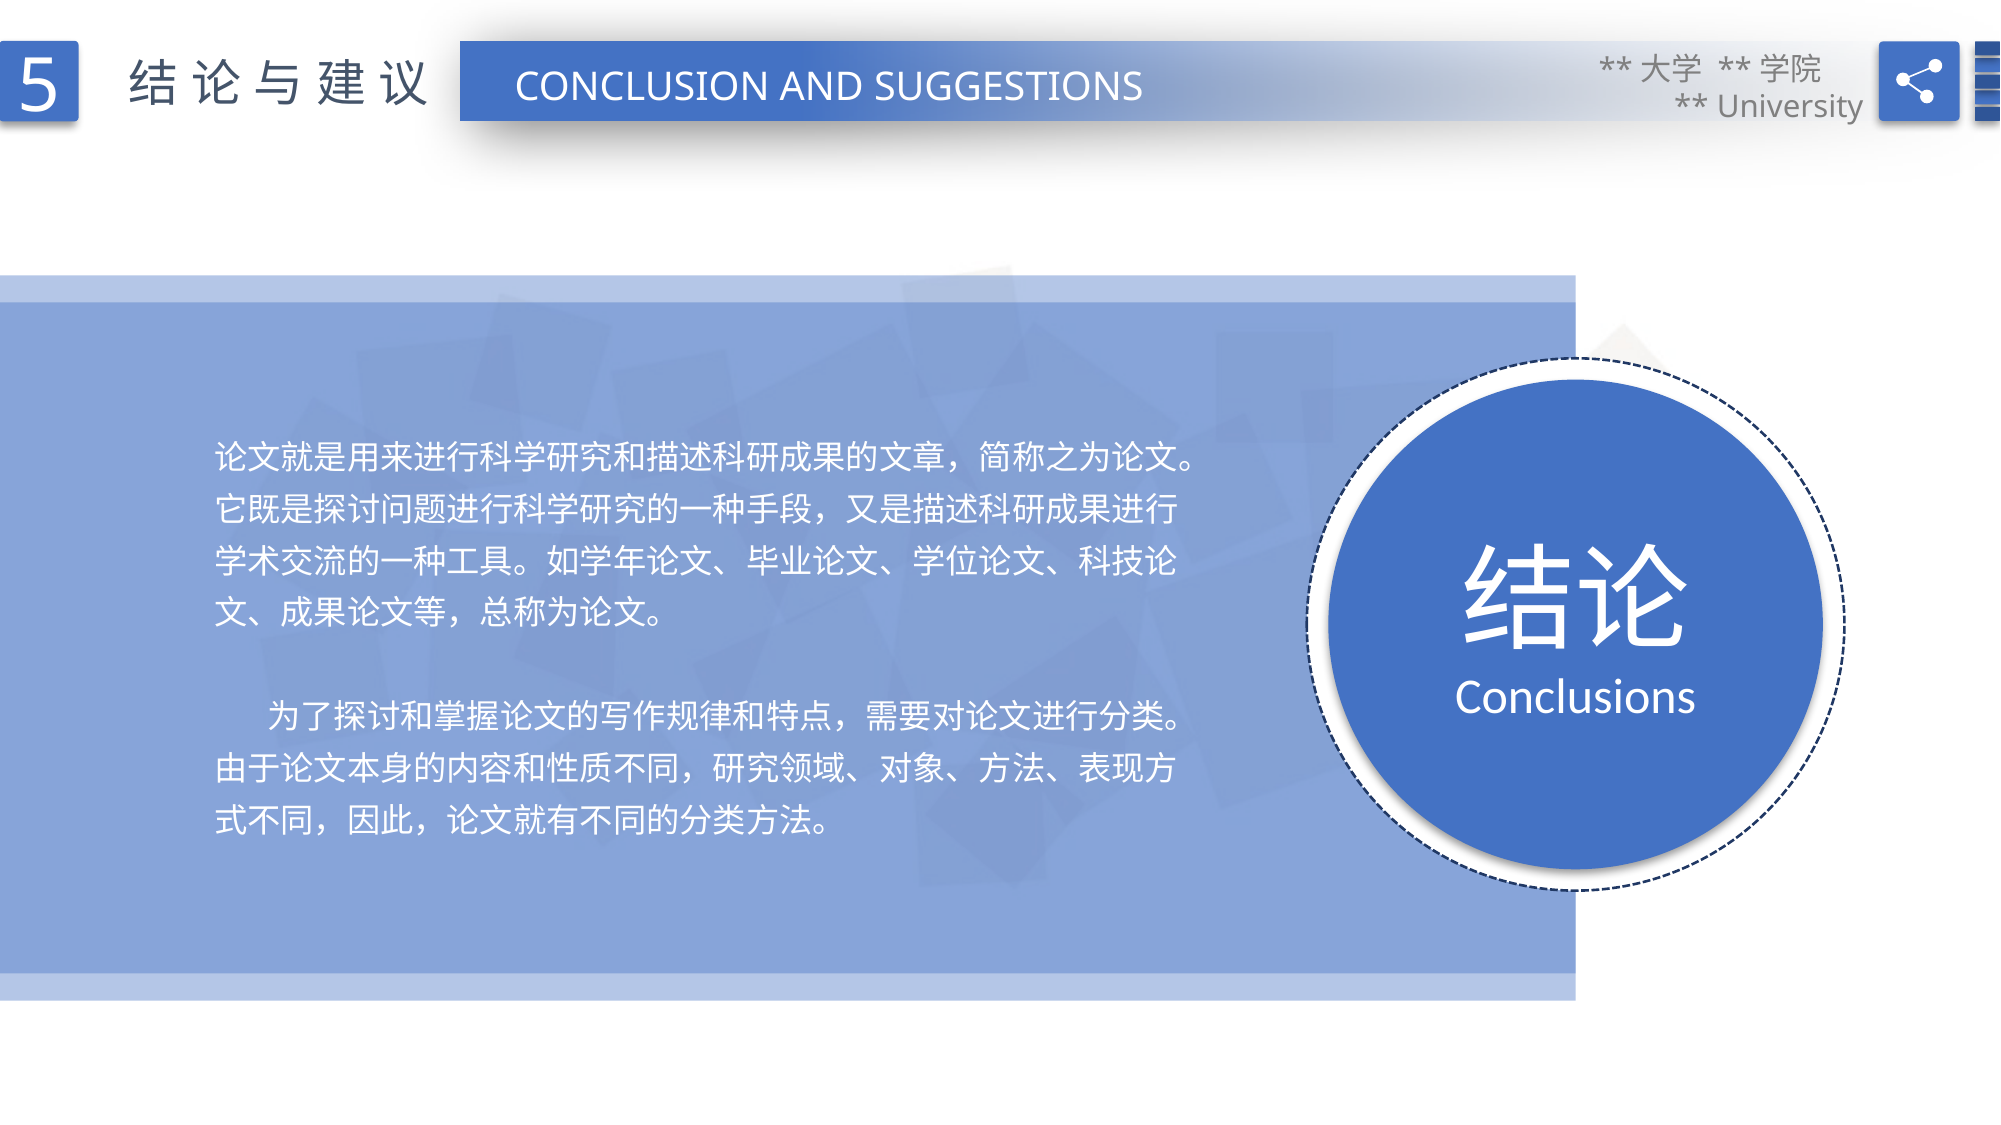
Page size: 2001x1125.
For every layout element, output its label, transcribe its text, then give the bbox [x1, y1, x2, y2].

text_box 5 [0, 39, 80, 123]
text_box [0, 274, 1577, 974]
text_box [1306, 358, 1845, 891]
text_box 结论与建议 [113, 43, 445, 119]
text_box [459, 40, 2000, 122]
text_box [0, 974, 1577, 1002]
text_box CONCLUSION AND SUGGESTIONS [499, 53, 1159, 116]
text_box 论文就是用来进行科学研究和描述科研成果的文章，简称之为论文。它既是探讨问题进行科学研究的一种手段，又是描述科研成果进行学术交流的一种工具。如学年论文、毕业论文、学位论文、科技论文、成果论文等，总称为论文。 为了探讨和掌握论文的写作规律和特点，需要对论文进行分类。由于论文本身的内容和性质不同，研究领域、对象、方法、表现方式不同，因此，论文就有不同的分类方法。 [199, 416, 1200, 847]
picture [0, 0, 2001, 1125]
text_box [1522, 41, 2000, 136]
